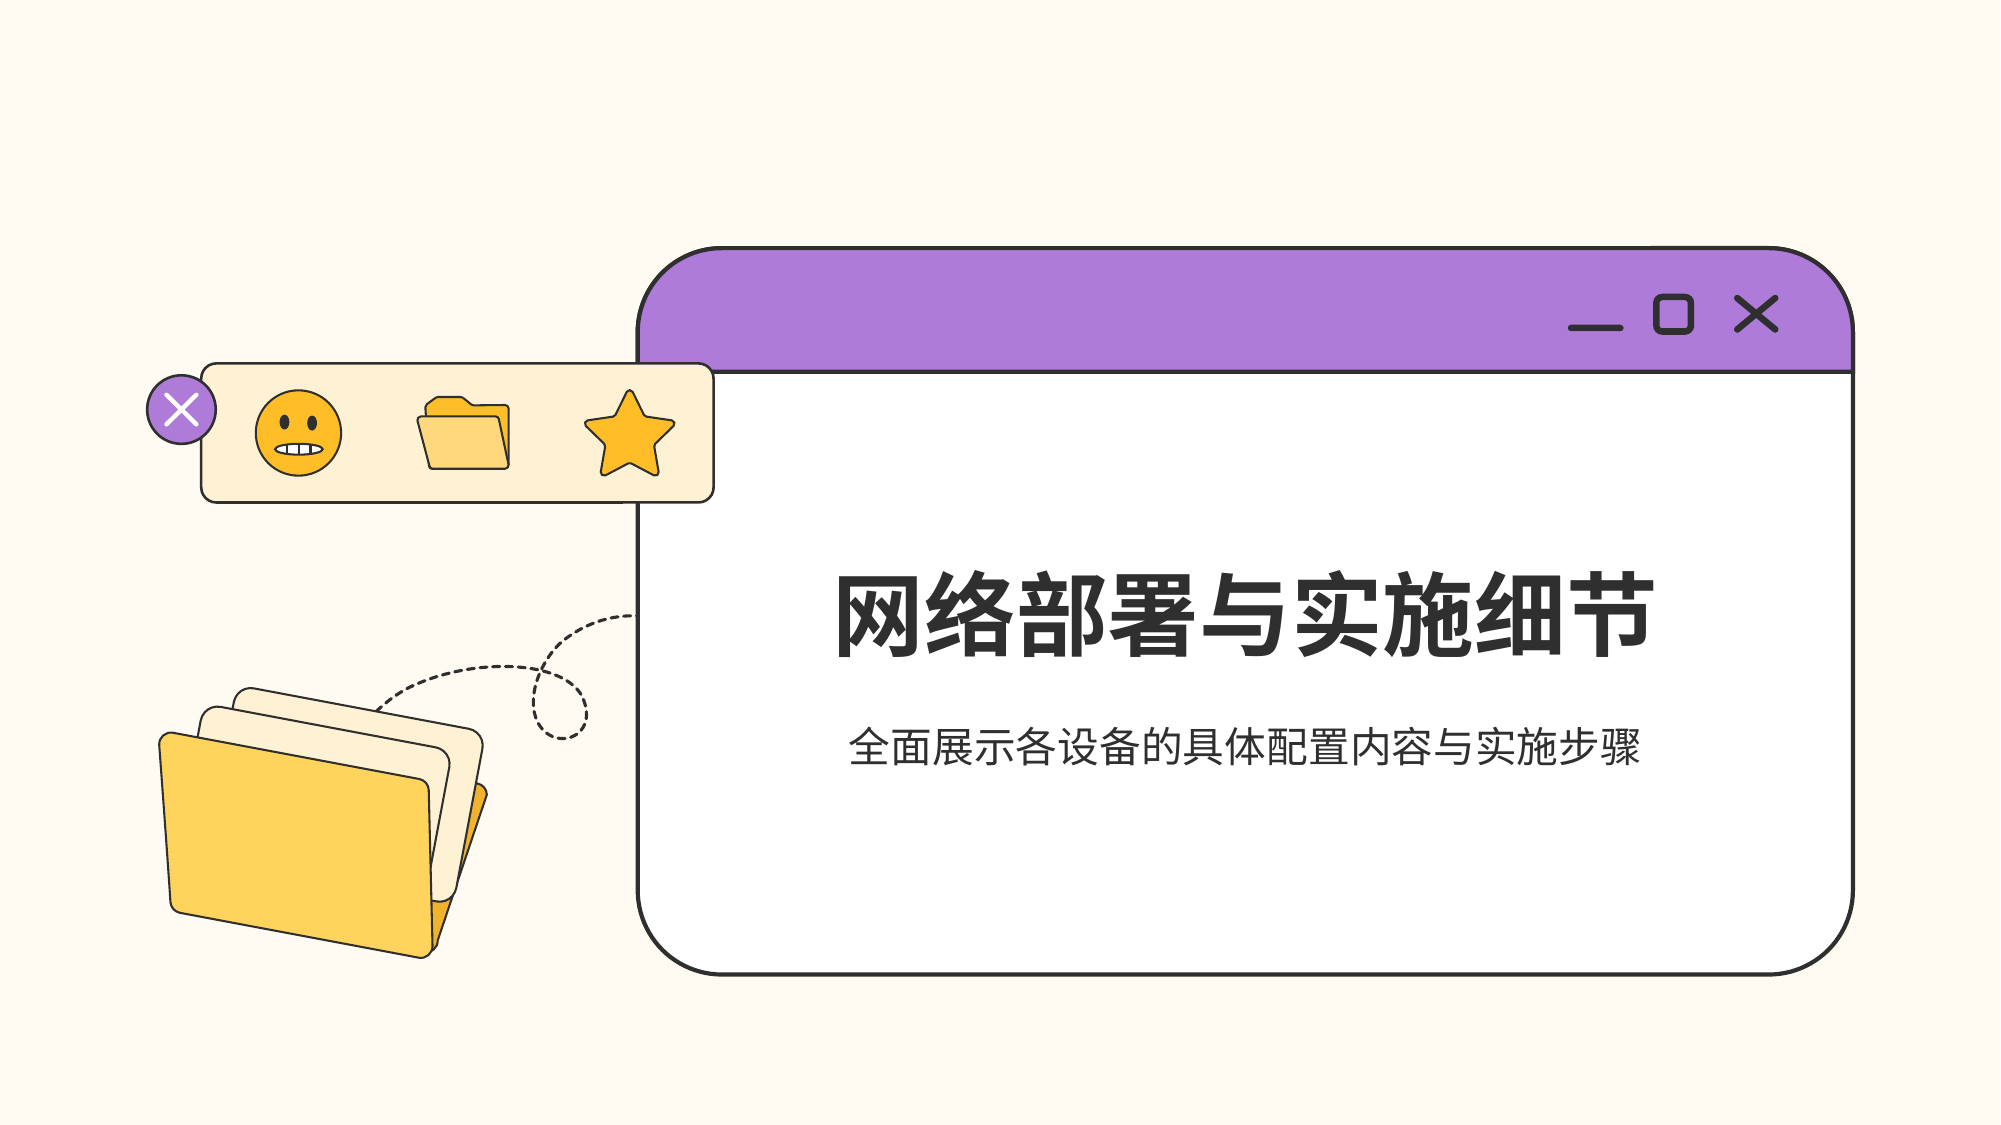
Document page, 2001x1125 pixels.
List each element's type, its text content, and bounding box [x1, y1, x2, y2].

list 全面展示各设备的具体配置内容与实施步骤 [714, 703, 1777, 910]
title 网络部署与实施细节 [714, 428, 1777, 676]
